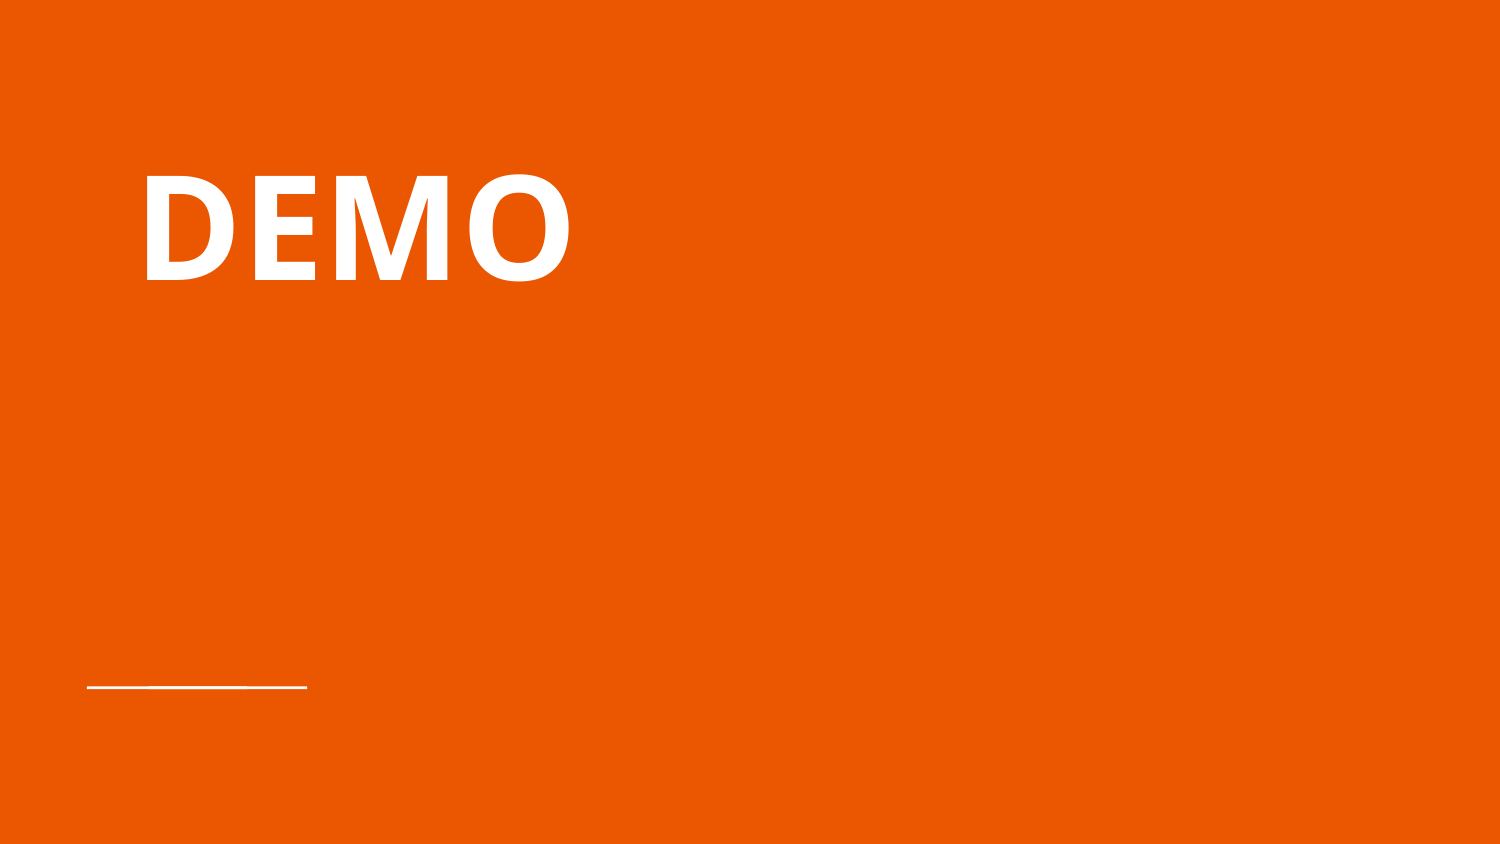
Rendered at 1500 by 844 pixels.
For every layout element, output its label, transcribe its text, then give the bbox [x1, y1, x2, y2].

title DEMO [119, 120, 1381, 325]
